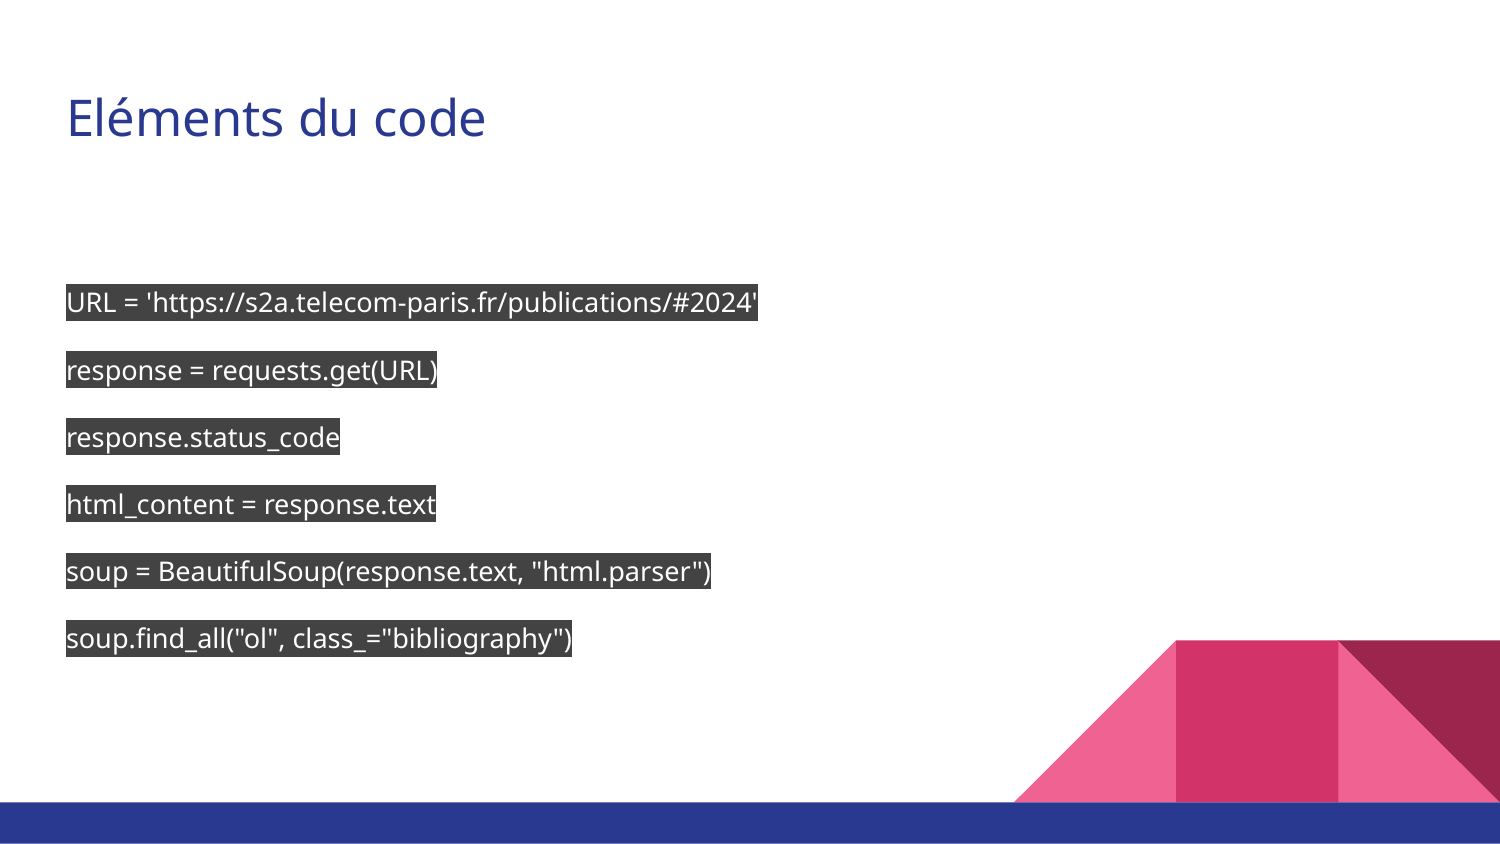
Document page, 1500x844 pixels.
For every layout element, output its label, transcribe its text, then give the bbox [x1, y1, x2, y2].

title Eléments du code [51, 67, 1449, 167]
list URL = 'https://s2a.telecom-paris.fr/publications/#2024' response = requests.get(URL) response.status_code html_content = response.text soup = BeautifulSoup(response.text, "html.parser") soup.find_all("ol", class_="bibliography") [51, 201, 1449, 750]
